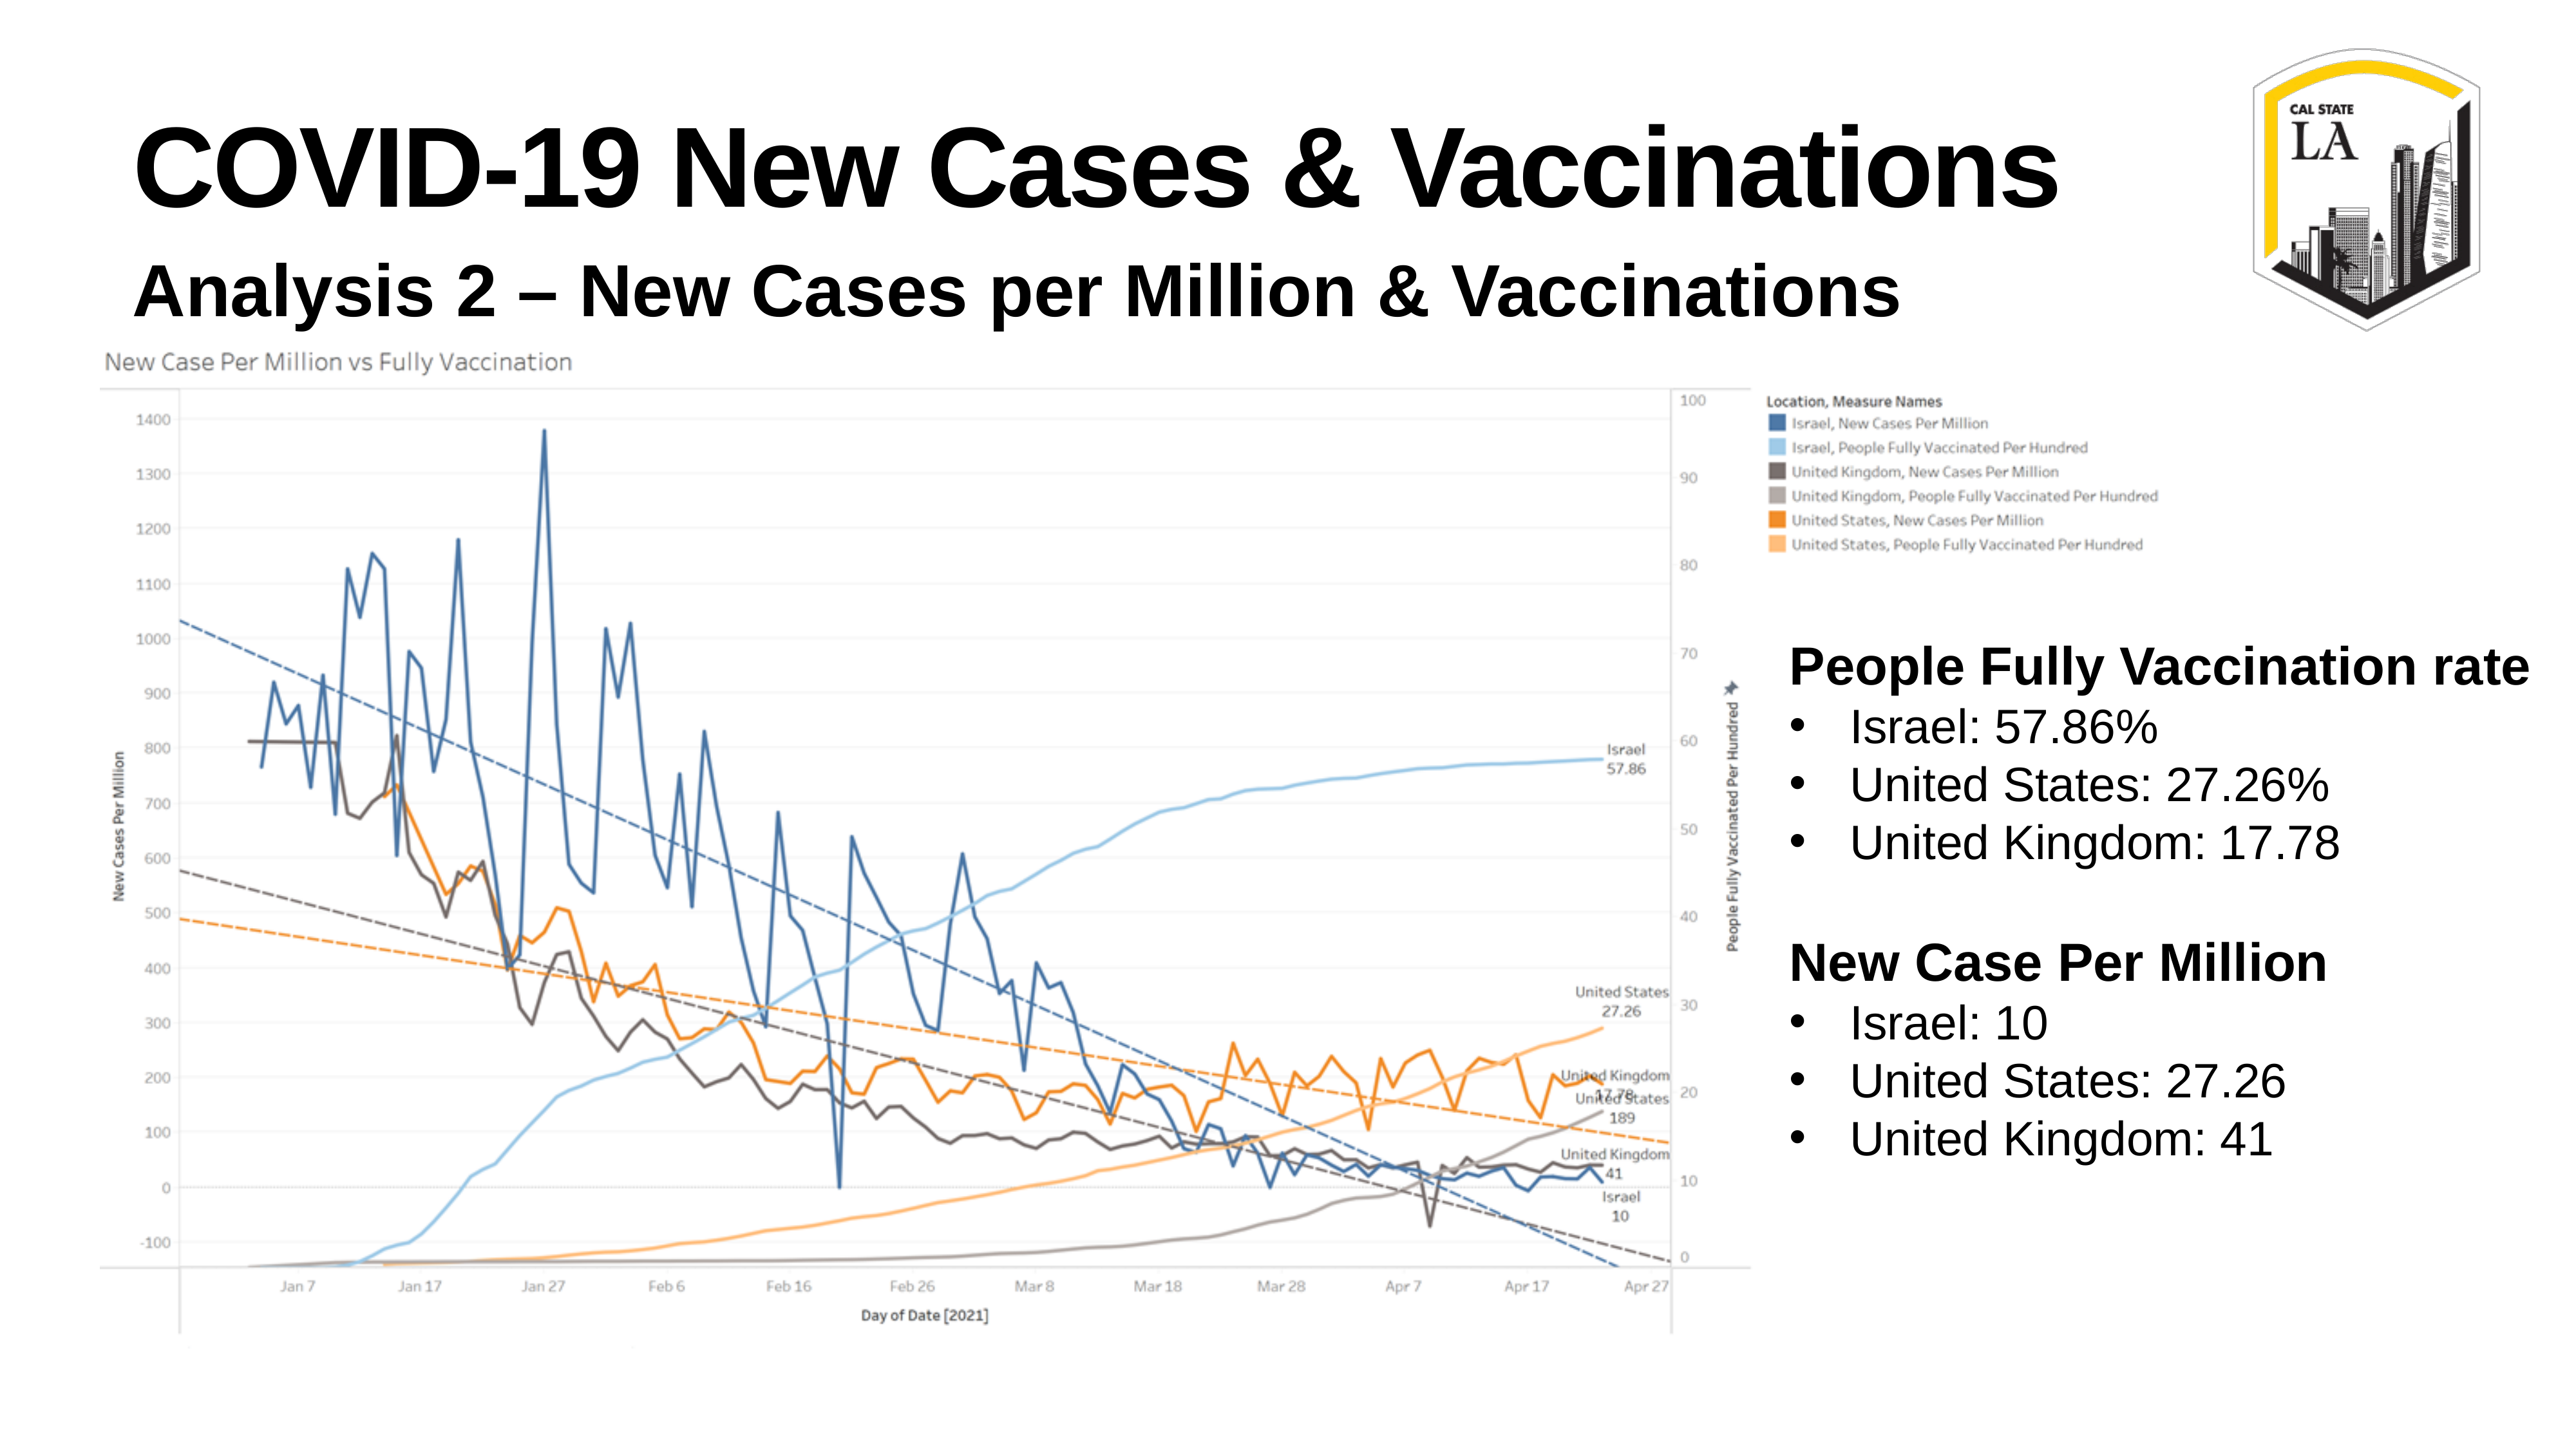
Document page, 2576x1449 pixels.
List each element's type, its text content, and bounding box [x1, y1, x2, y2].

text_box Analysis 2 – New Cases per Million & Vaccinations [127, 266, 2239, 337]
title COVID-19 New Cases & Vaccinations [127, 113, 2239, 266]
text_box People Fully Vaccination rate Israel: 57.86% United States: 27.26% United Kingdom: 17.78 New Case Per Million Israel: 10 United States: 27.26 United Kingdom: 41 [2164, 625, 2576, 1235]
picture [99, 337, 2164, 1349]
picture [2239, 42, 2497, 337]
